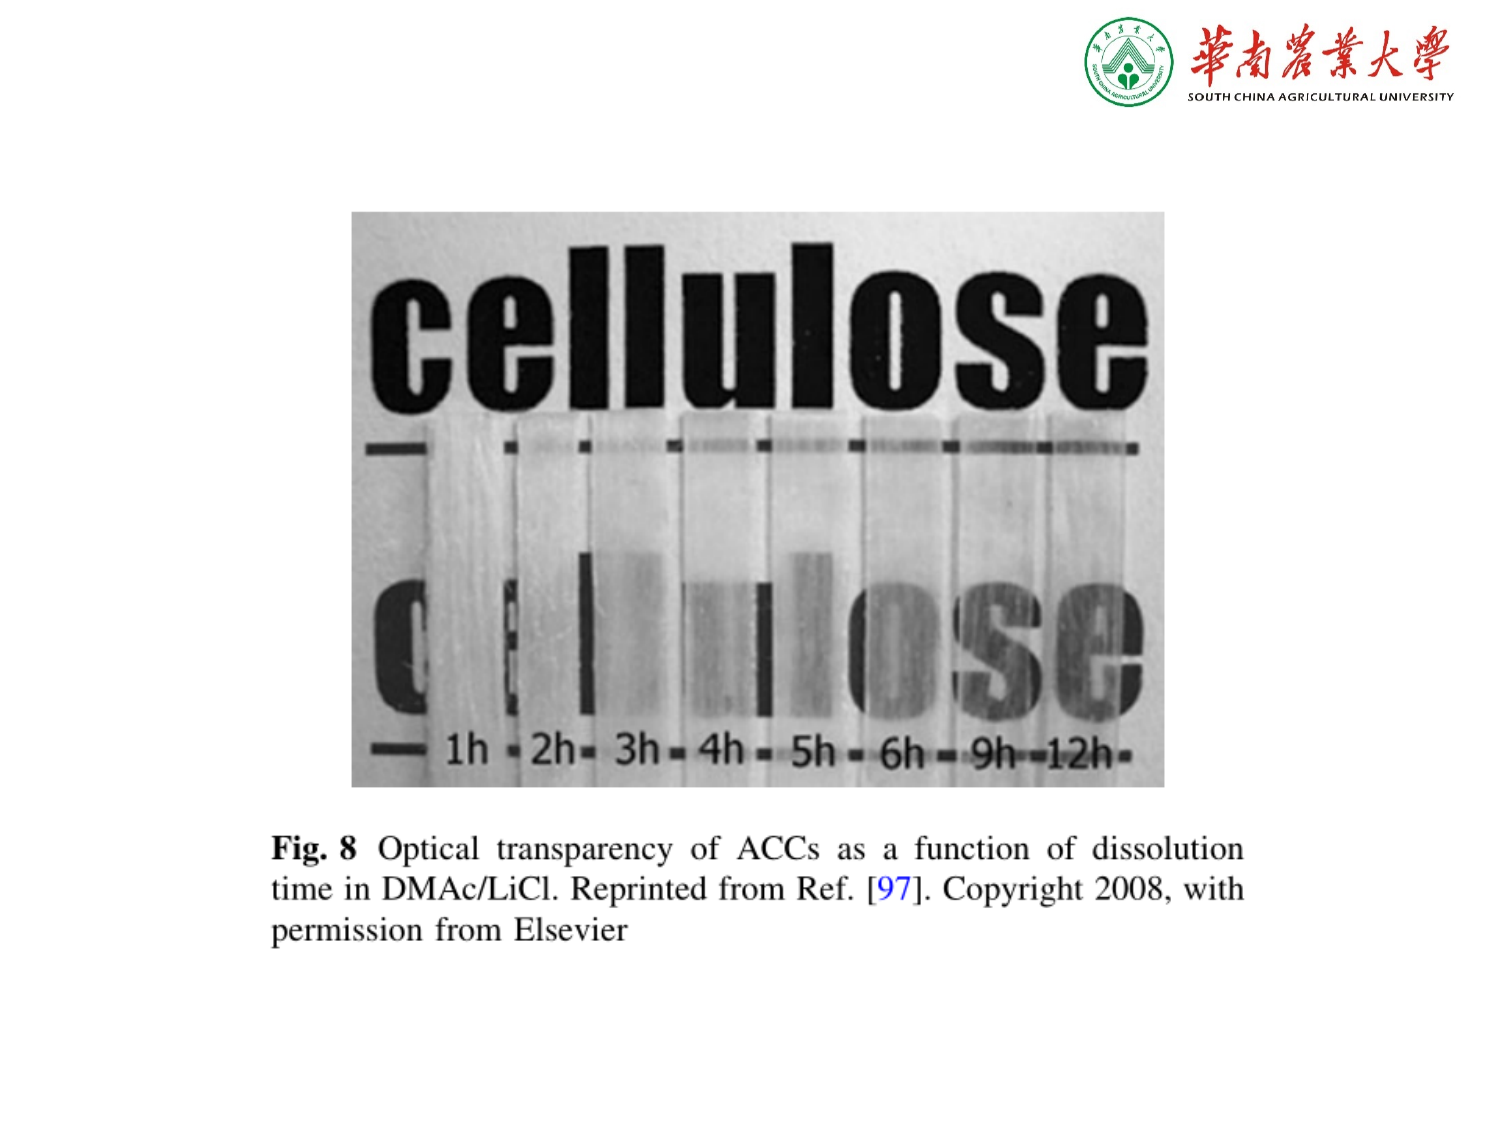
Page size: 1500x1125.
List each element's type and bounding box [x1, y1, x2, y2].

picture [229, 184, 1272, 970]
picture [1024, 0, 1500, 125]
